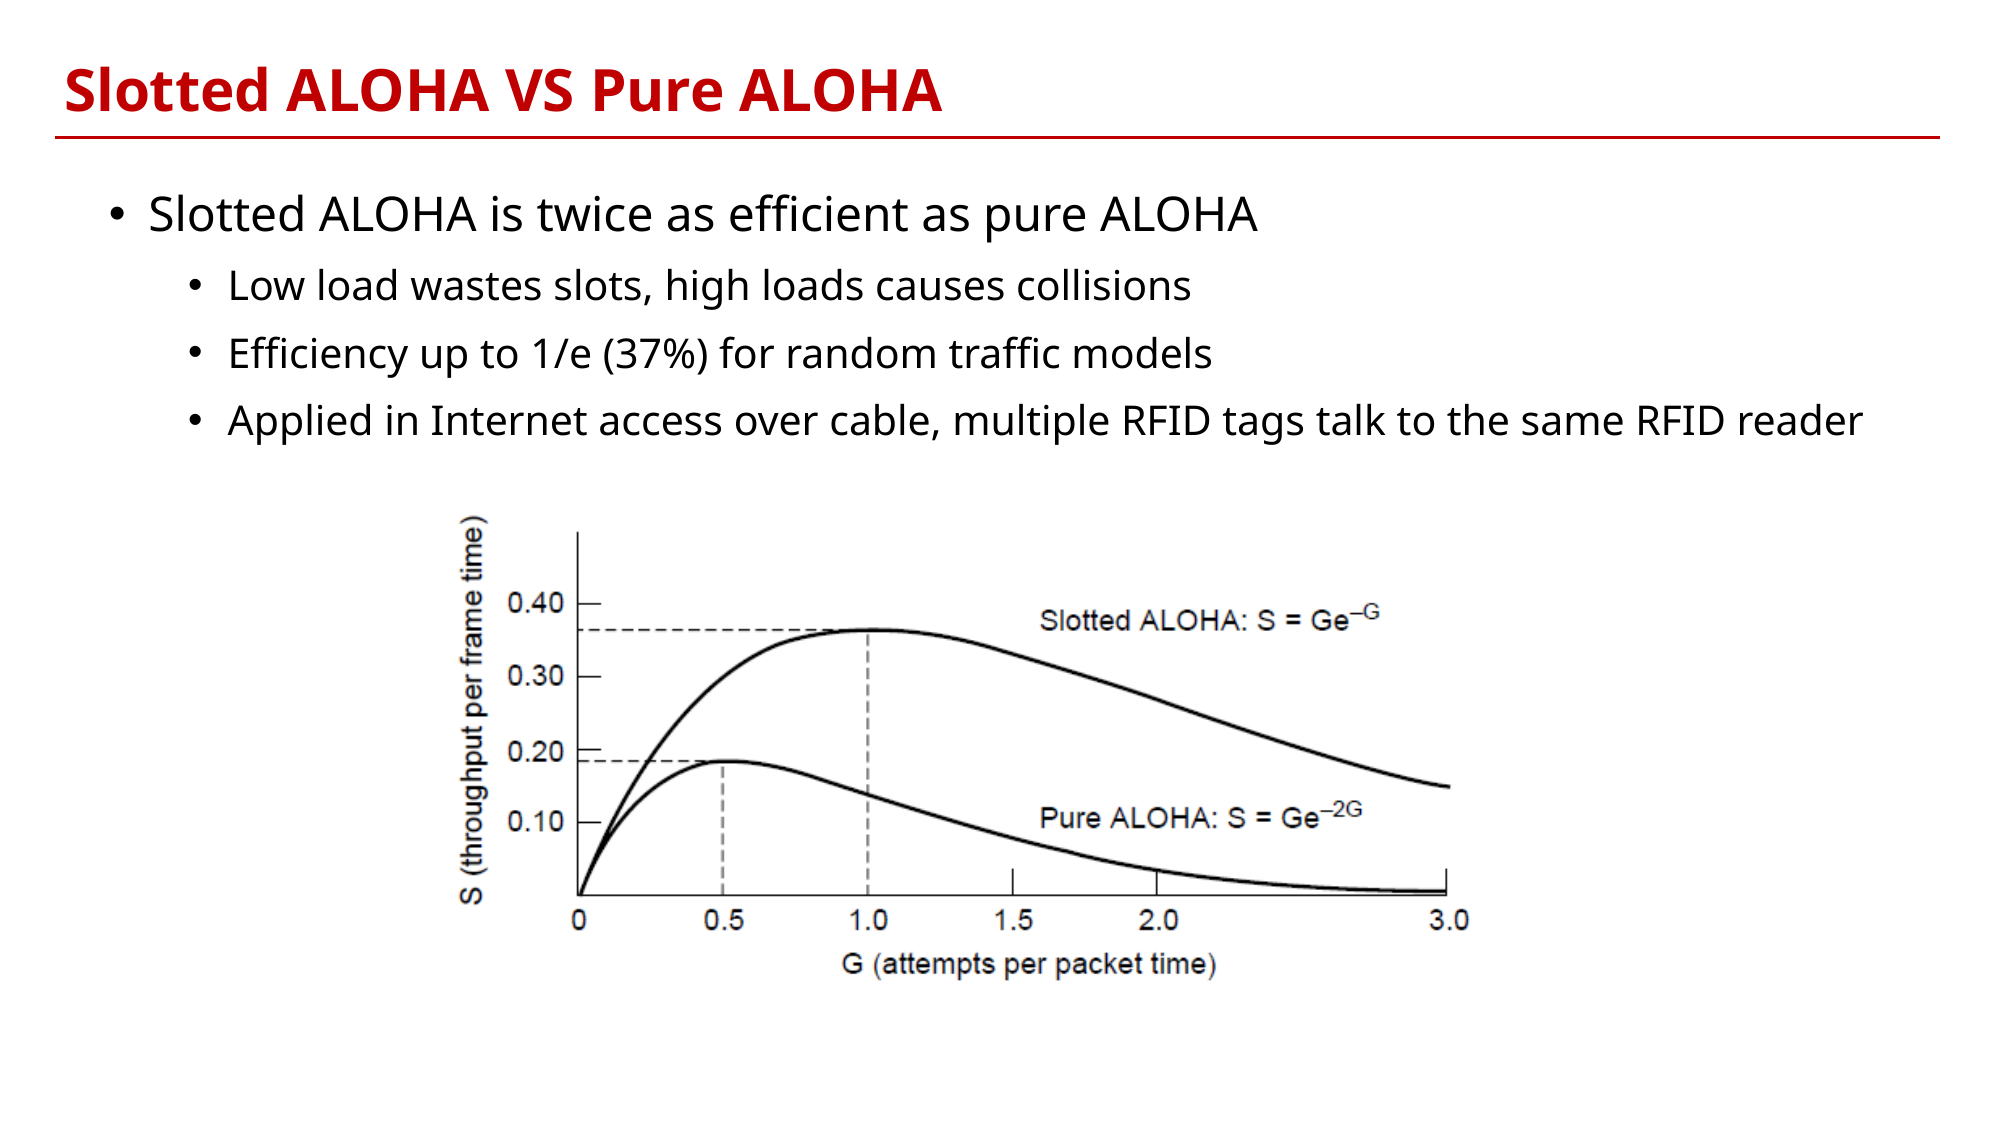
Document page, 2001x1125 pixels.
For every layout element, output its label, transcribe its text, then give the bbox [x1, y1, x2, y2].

list Slotted ALOHA is twice as efficient as pure ALOHA Low load wastes slots, high loads causes collisions Efficiency up to 1/e (37%) for random traffic models Applied in Internet access over cable, multiple RFID tags talk to the same RFID reader [93, 165, 1931, 452]
text_box Slotted ALOHA VS Pure ALOHA [49, 45, 1972, 130]
picture [396, 514, 1525, 1004]
